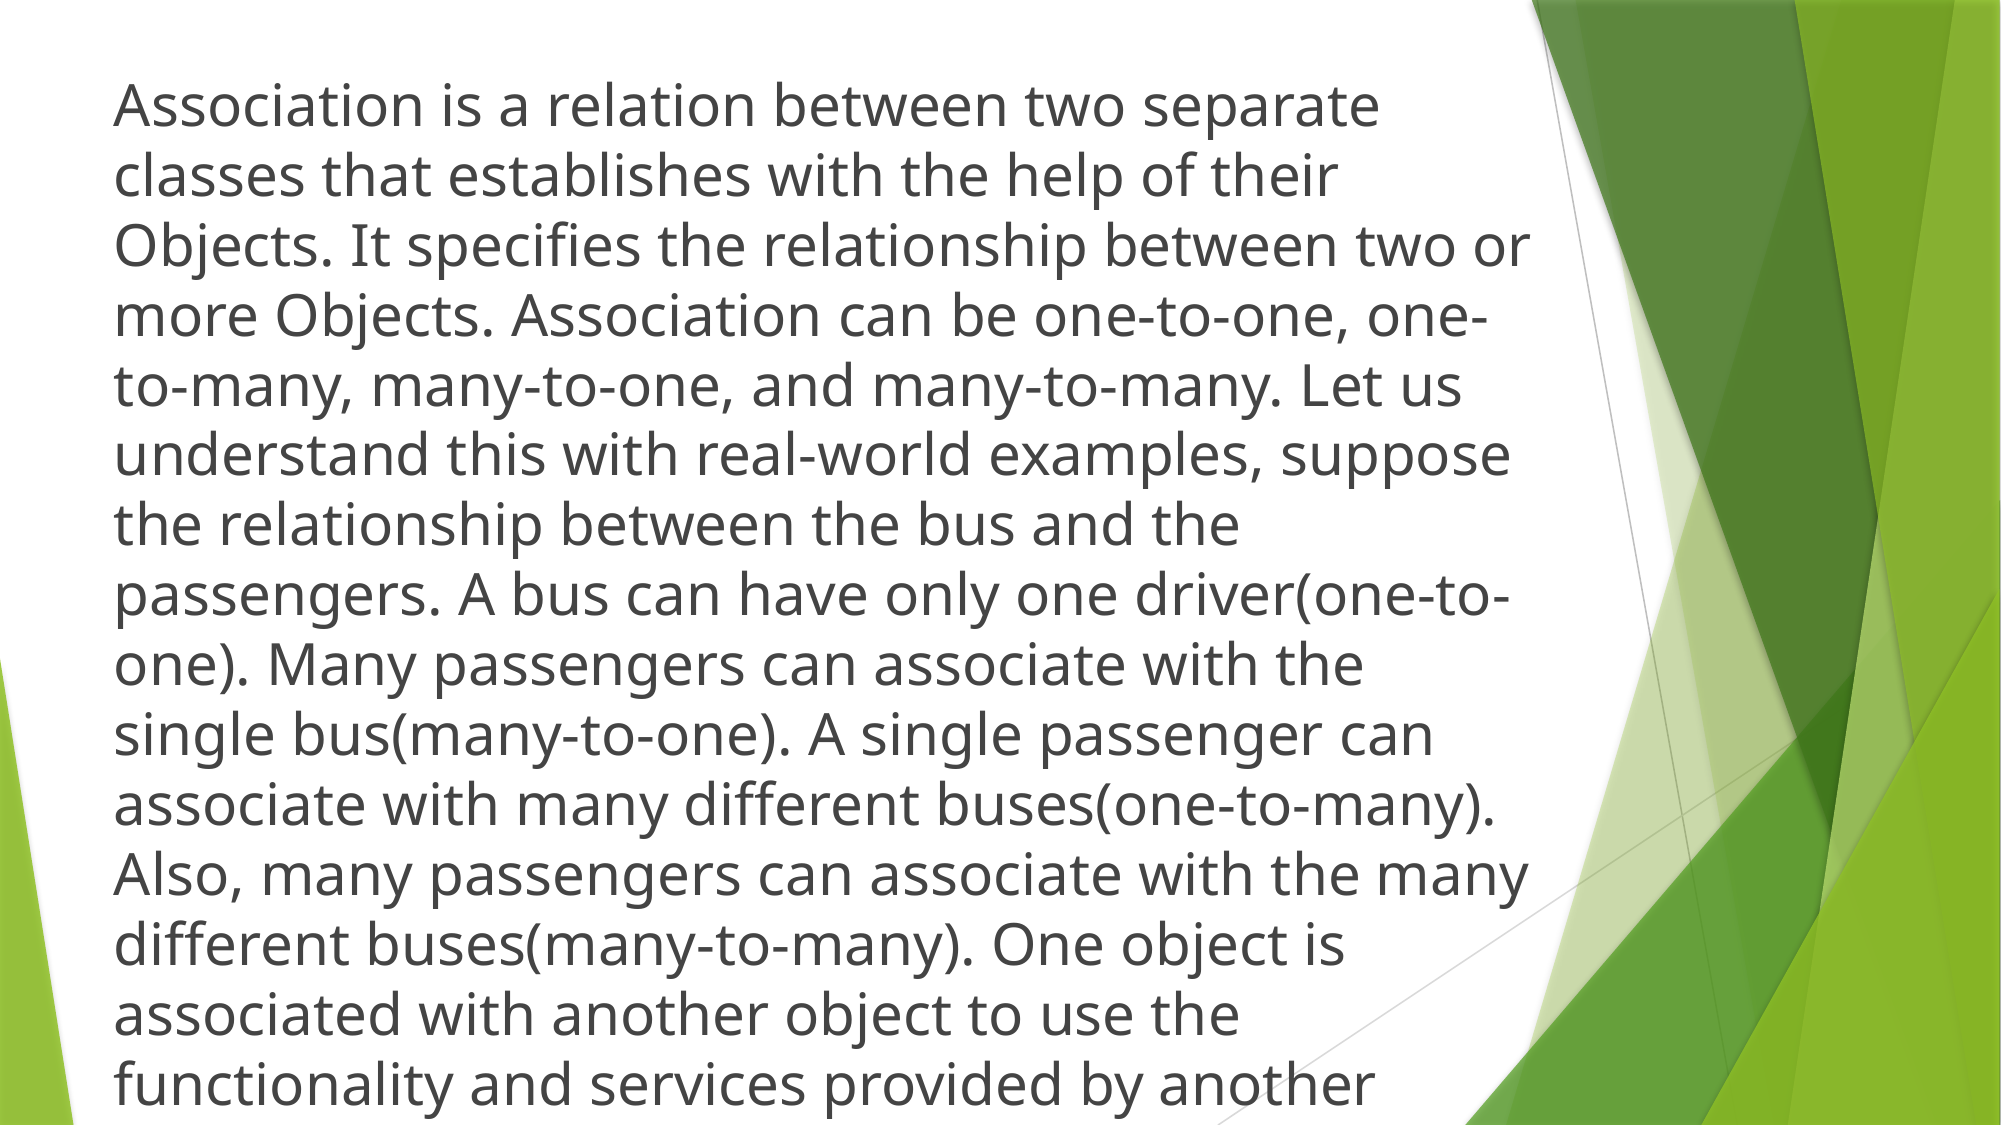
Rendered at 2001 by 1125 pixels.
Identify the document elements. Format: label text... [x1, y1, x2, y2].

text_box Association is a relation between two separate classes that establishes with the help of their Objects. It specifies the relationship between two or more Objects. Association can be one-to-one, one-to-many, many-to-one, and many-to-many. Let us understand this with real-world examples, suppose the relationship between the bus and the passengers. A bus can have only one driver(one-to-one). Many passengers can associate with the single bus(many-to-one). A single passenger can associate with many different buses(one-to-many). Also, many passengers can associate with the many different buses(many-to-many). One object is associated with another object to use the functionality and services provided by another object. [99, 60, 1549, 1125]
